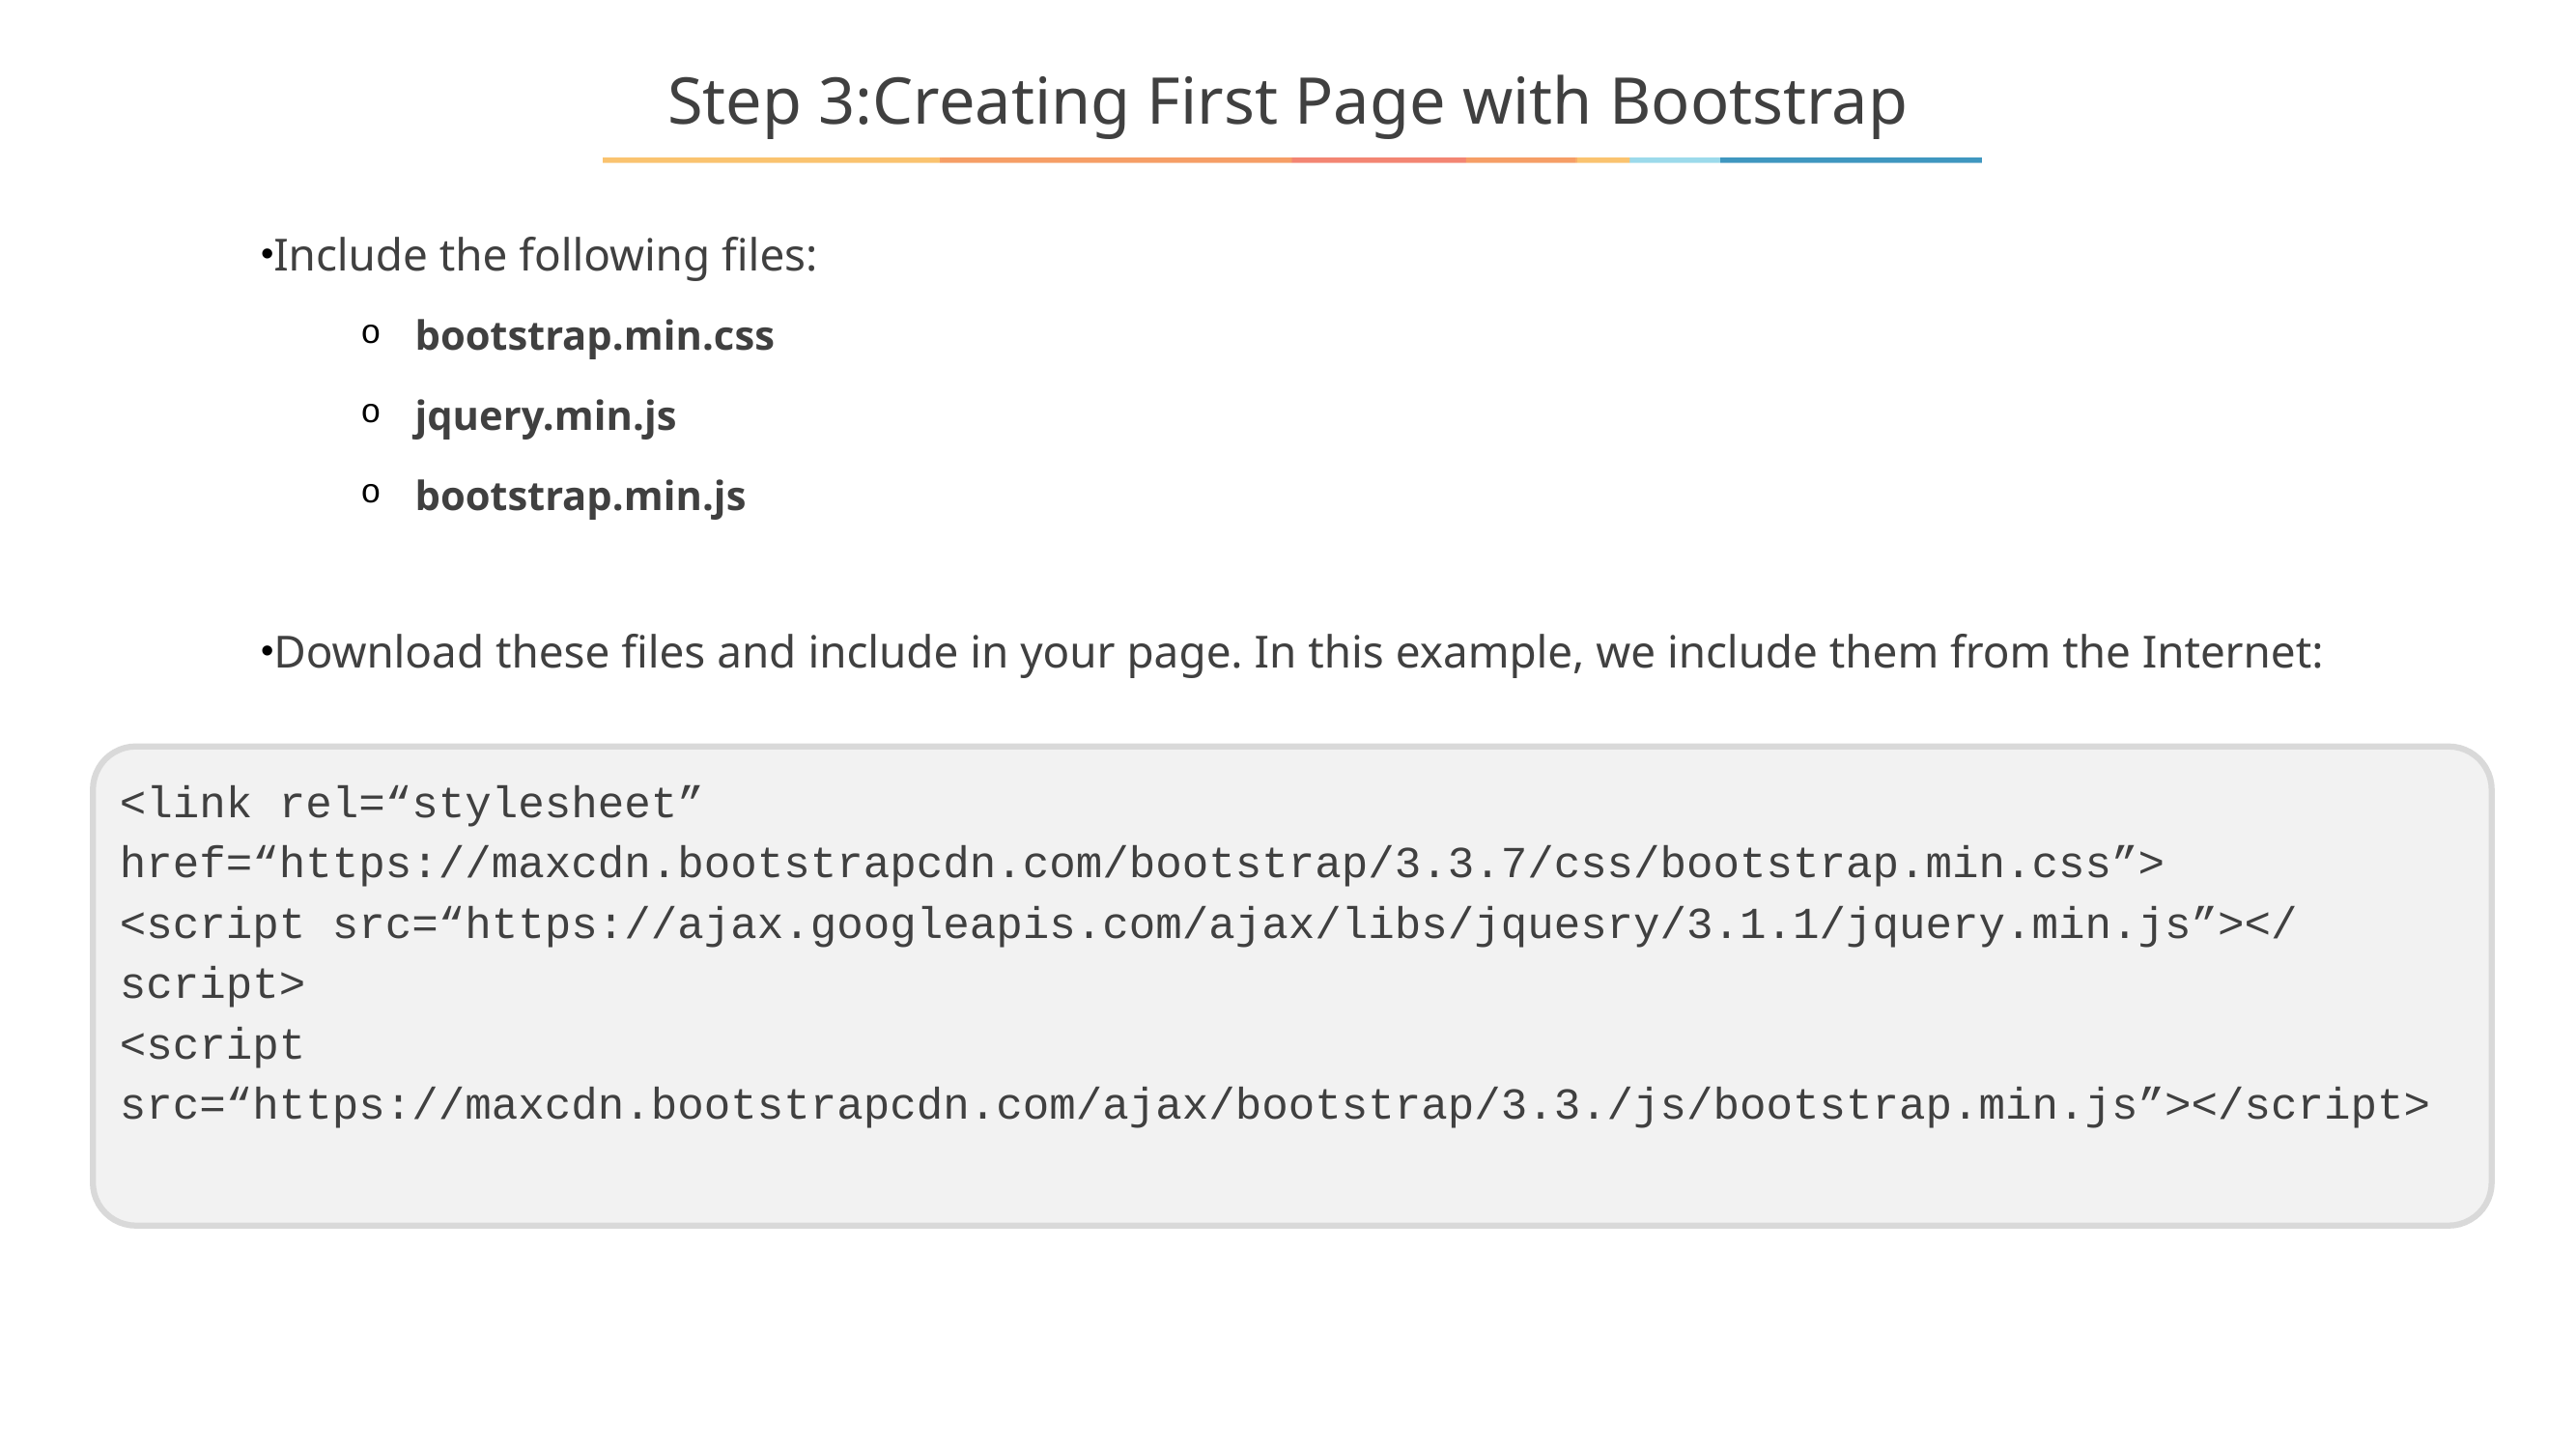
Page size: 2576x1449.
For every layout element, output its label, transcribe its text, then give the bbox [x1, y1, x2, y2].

text_box Include the following files: bootstrap.min.css jquery.min.js bootstrap.min.js Download these files and include in your page. In this example, we include them from the Internet: [246, 212, 2444, 684]
picture [603, 140, 1982, 181]
text_box <link rel=“stylesheet” href=“https://maxcdn.bootstrapcdn.com/bootstrap/3.3.7/css/bootstrap.min.css”> <script src=“https://ajax.googleapis.com/ajax/libs/jquesry/3.1.1/jquery.min.js”></script> <script src=“https://maxcdn.bootstrapcdn.com/ajax/bootstrap/3.3./js/bootstrap.min.js”></script> [92, 745, 2493, 1227]
title Step 3:Creating First Page with Bootstrap [0, 50, 2576, 156]
